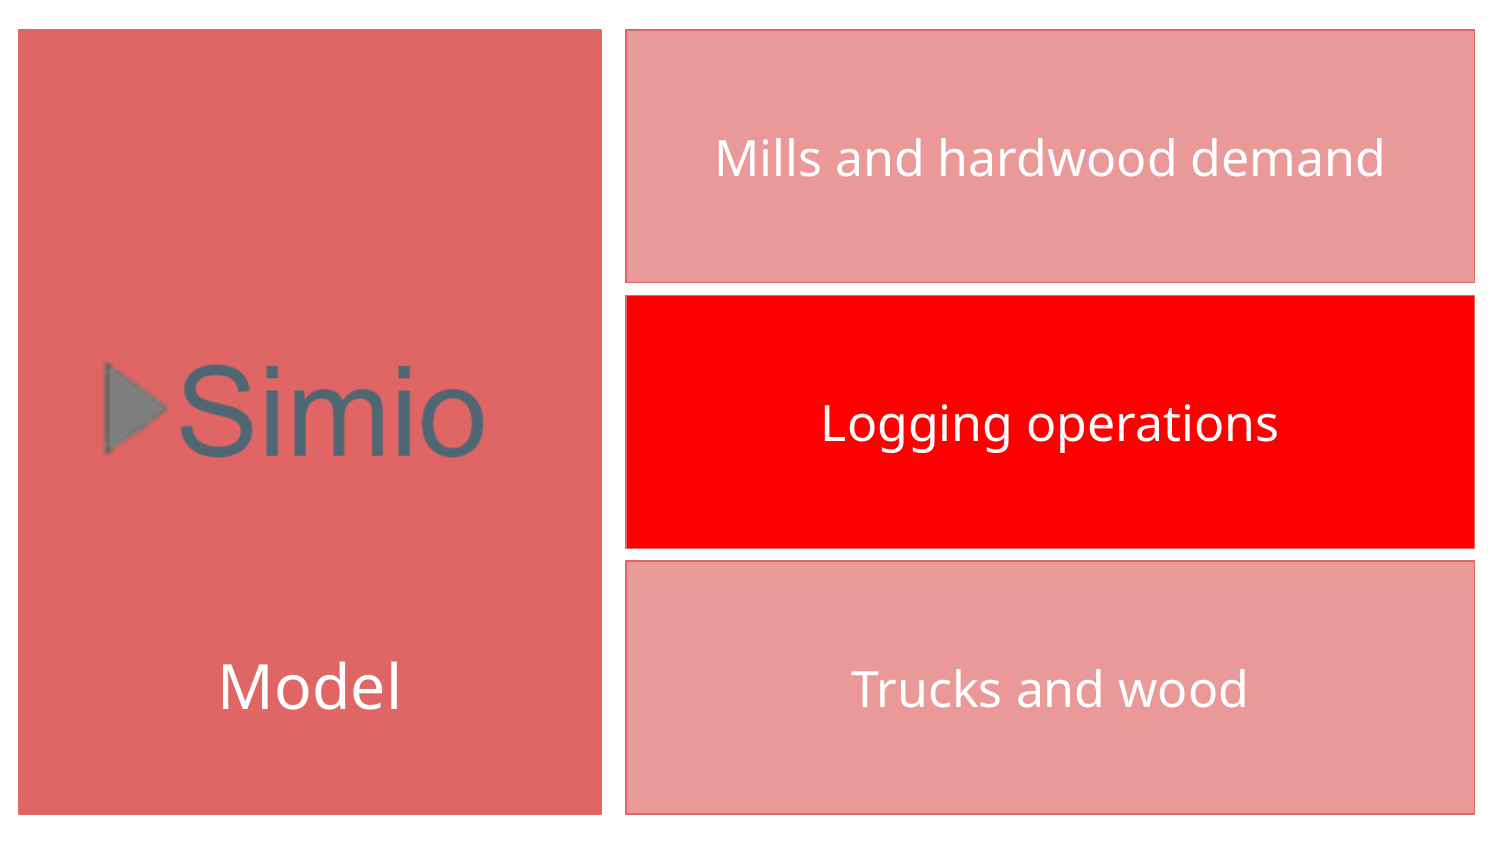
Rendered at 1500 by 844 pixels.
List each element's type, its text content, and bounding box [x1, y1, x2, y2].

text_box Trucks and wood [625, 560, 1475, 814]
text_box Model [19, 29, 601, 814]
text_box Mills and hardwood demand [625, 29, 1475, 283]
text_box Logging operations [625, 295, 1475, 549]
picture [79, 298, 576, 562]
